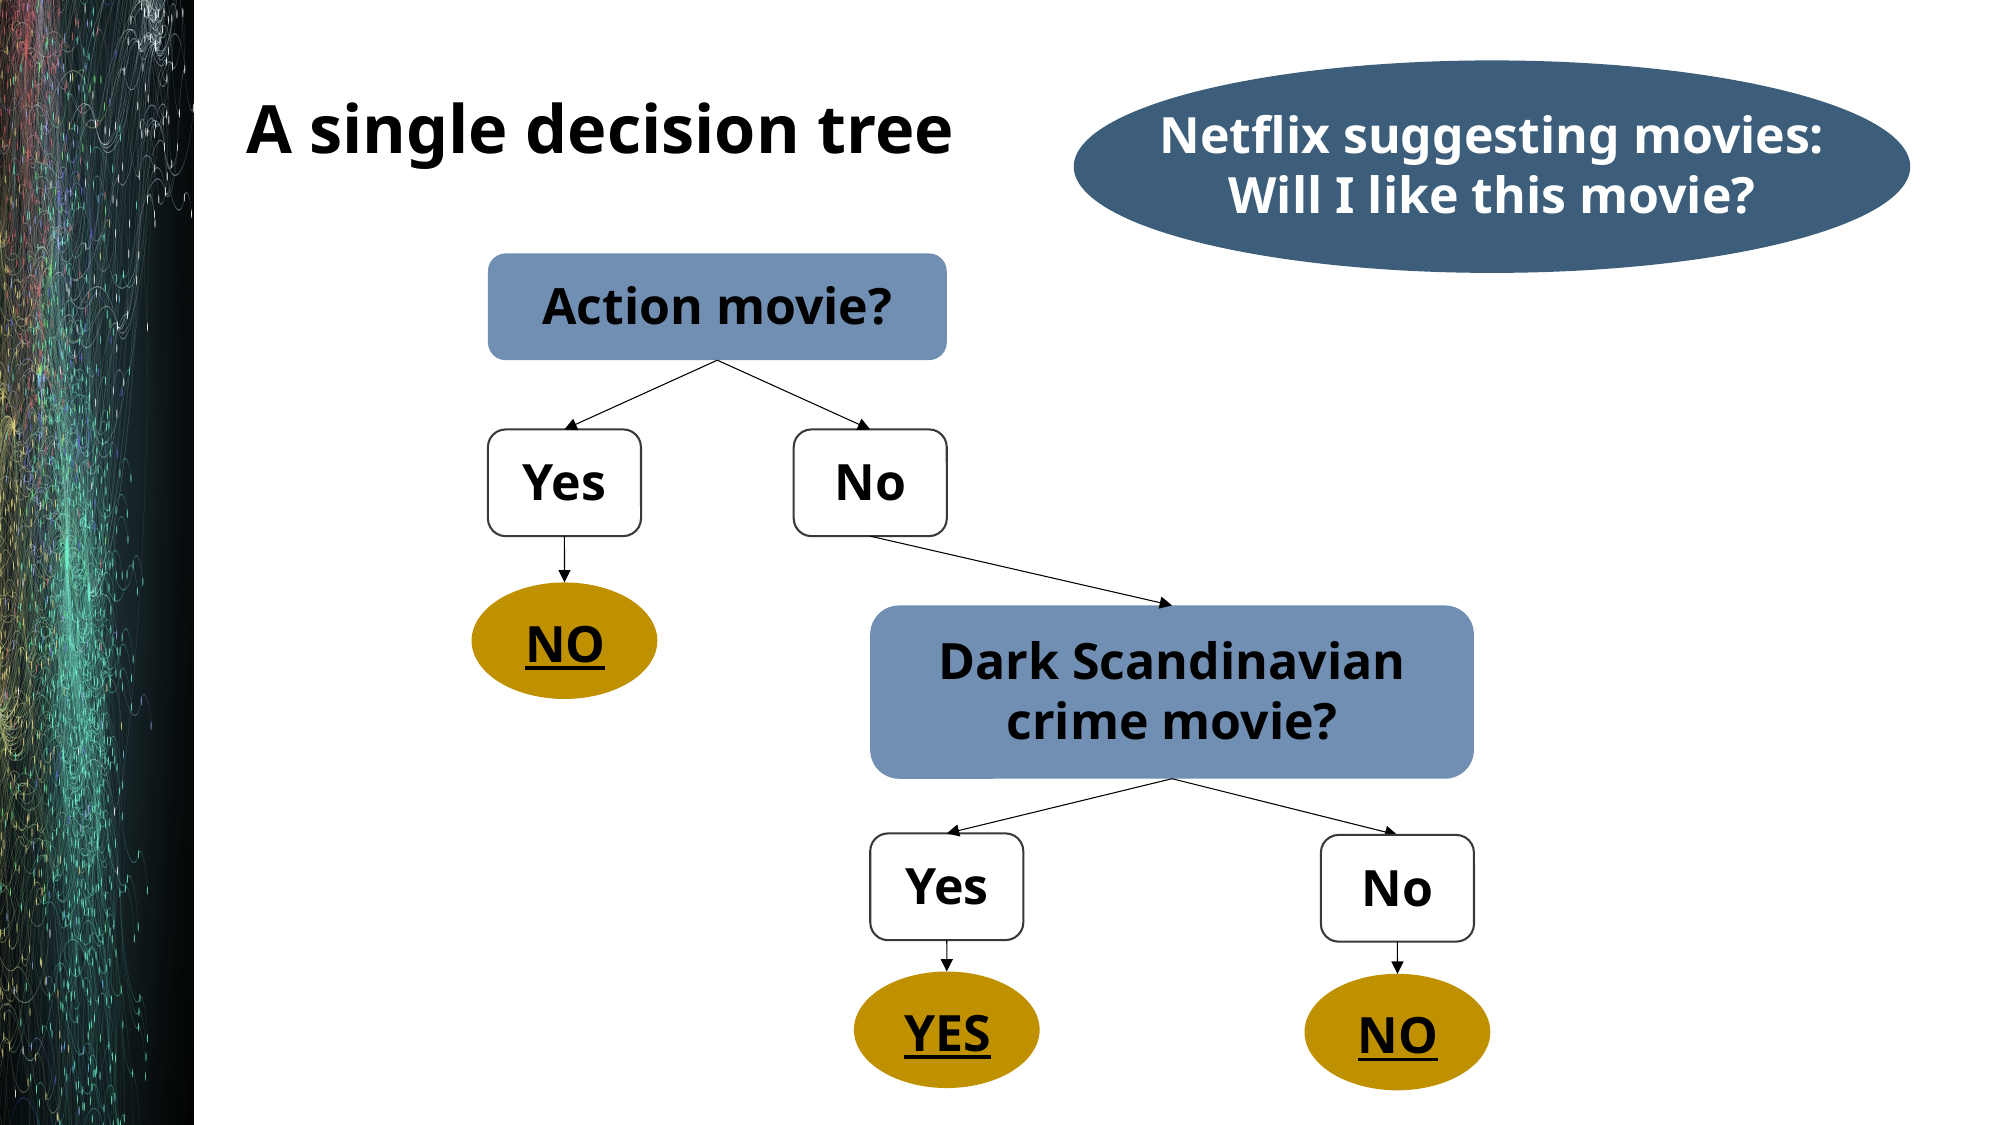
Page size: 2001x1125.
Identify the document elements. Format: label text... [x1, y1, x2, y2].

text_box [853, 778, 1172, 1089]
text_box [870, 536, 1474, 778]
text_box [1073, 60, 1911, 273]
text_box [471, 360, 718, 699]
picture [0, 0, 194, 1125]
title A single decision tree [230, 74, 1073, 189]
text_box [487, 253, 947, 360]
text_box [718, 360, 947, 537]
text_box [1172, 778, 1491, 1091]
